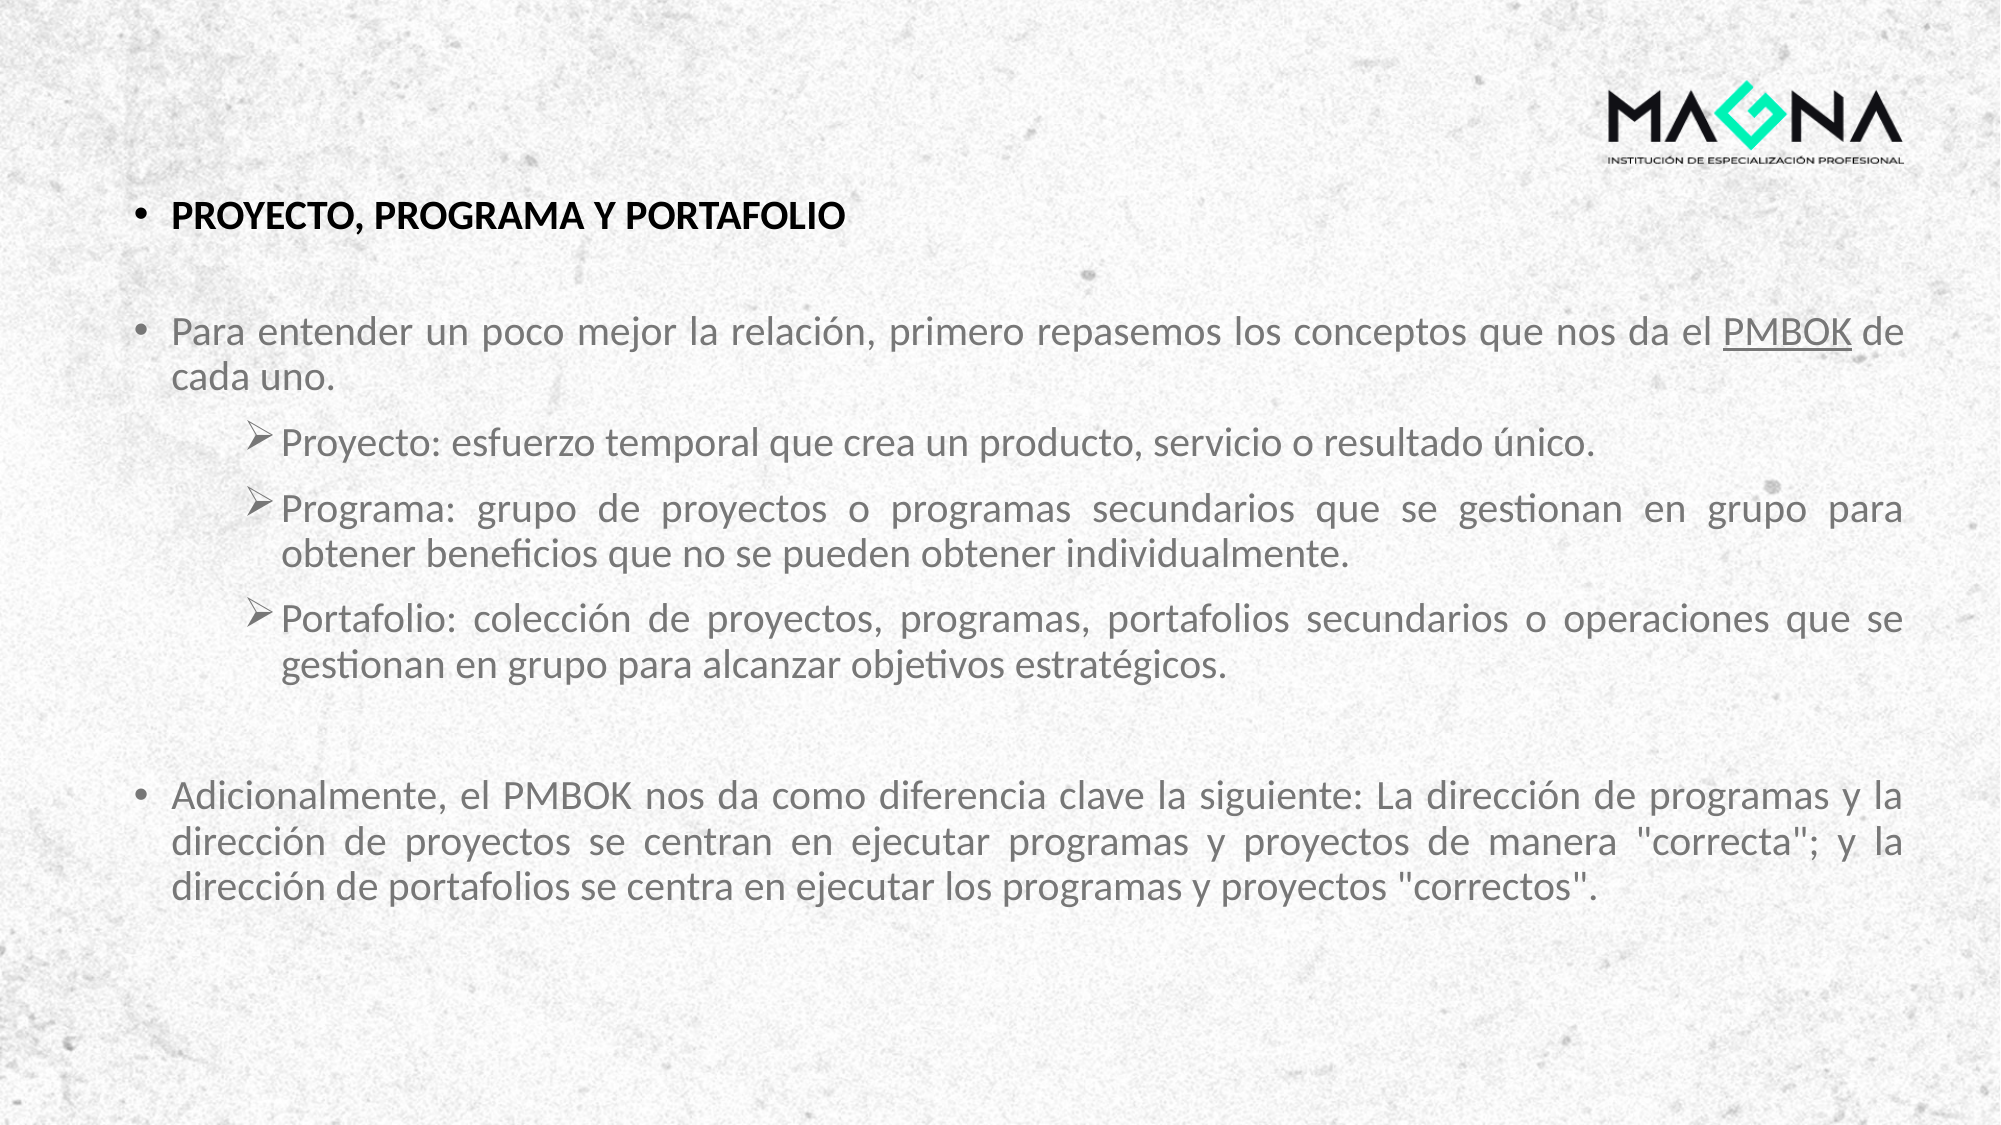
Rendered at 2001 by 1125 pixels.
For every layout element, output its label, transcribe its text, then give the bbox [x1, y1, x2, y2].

list PROYECTO, PROGRAMA Y PORTAFOLIO Para entender un poco mejor la relación, primero repasemos los conceptos que nos da el PMBOK de cada uno. Proyecto: esfuerzo temporal que crea un producto, servicio o resultado único. Programa: grupo de proyectos o programas secundarios que se gestionan en grupo para obtener beneficios que no se pueden obtener individualmente. Portafolio: colección de proyectos, programas, portafolios secundarios o operaciones que se gestionan en grupo para alcanzar objetivos estratégicos. Adicionalmente, el PMBOK nos da como diferencia clave la siguiente: La dirección de programas y la dirección de proyectos se centran en ejecutar programas y proyectos de manera "correcta"; y la dirección de portafolios se centra en ejecutar los programas y proyectos "correctos". [118, 185, 1920, 986]
picture [0, 0, 2001, 1125]
